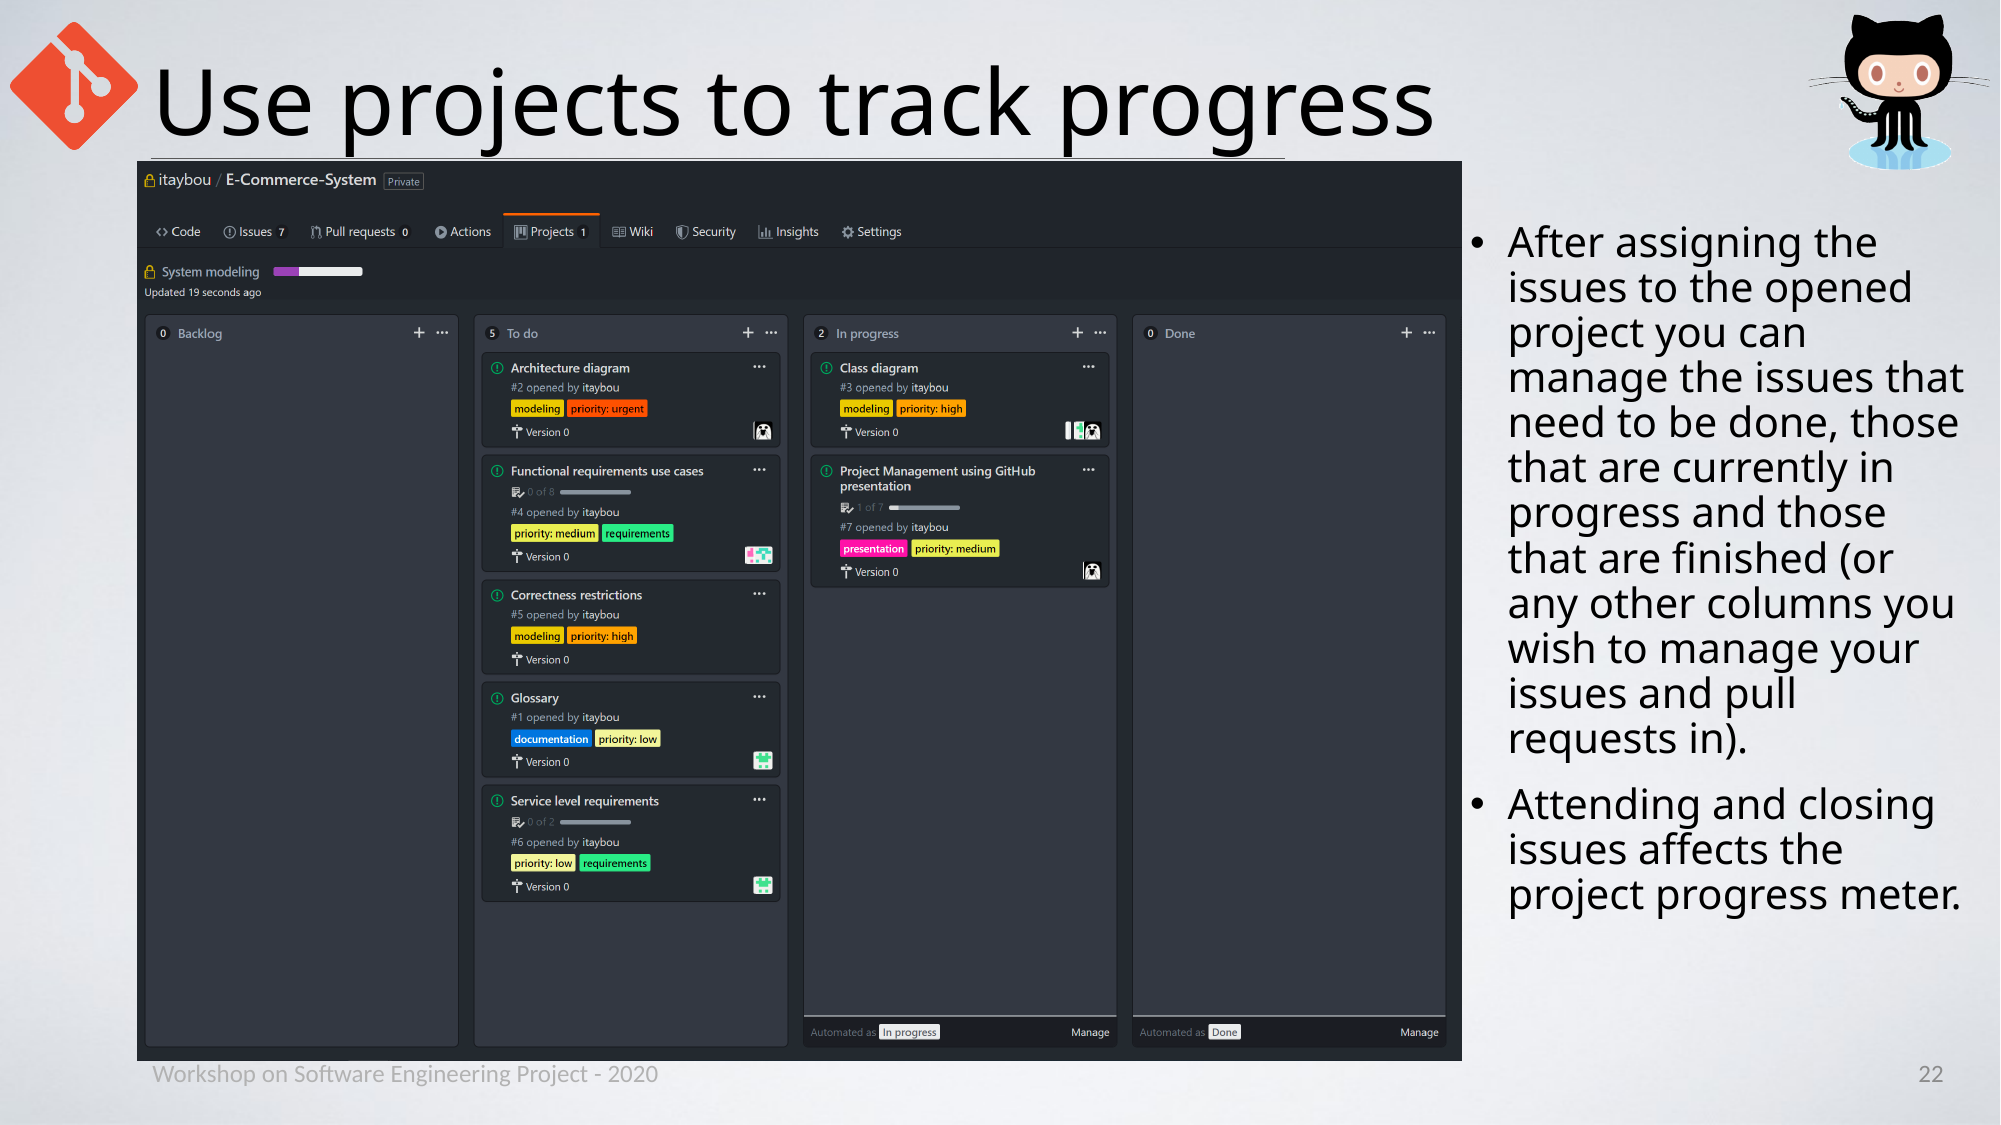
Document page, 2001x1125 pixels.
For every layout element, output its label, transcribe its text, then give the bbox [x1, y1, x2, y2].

text_box After assigning the issues to the opened project you can manage the issues that need to be done, those that are currently in progress and those that are finished (or any other columns you wish to manage your issues and pull requests in). Attending and closing issues affects the project progress meter. [1462, 214, 1989, 1043]
title Use projects to track progress [137, 0, 1863, 214]
picture [0, 0, 2001, 1125]
slide_number 22 [1508, 1043, 1959, 1103]
footer Workshop on Software Engineering Project - 2020 [137, 1061, 813, 1103]
